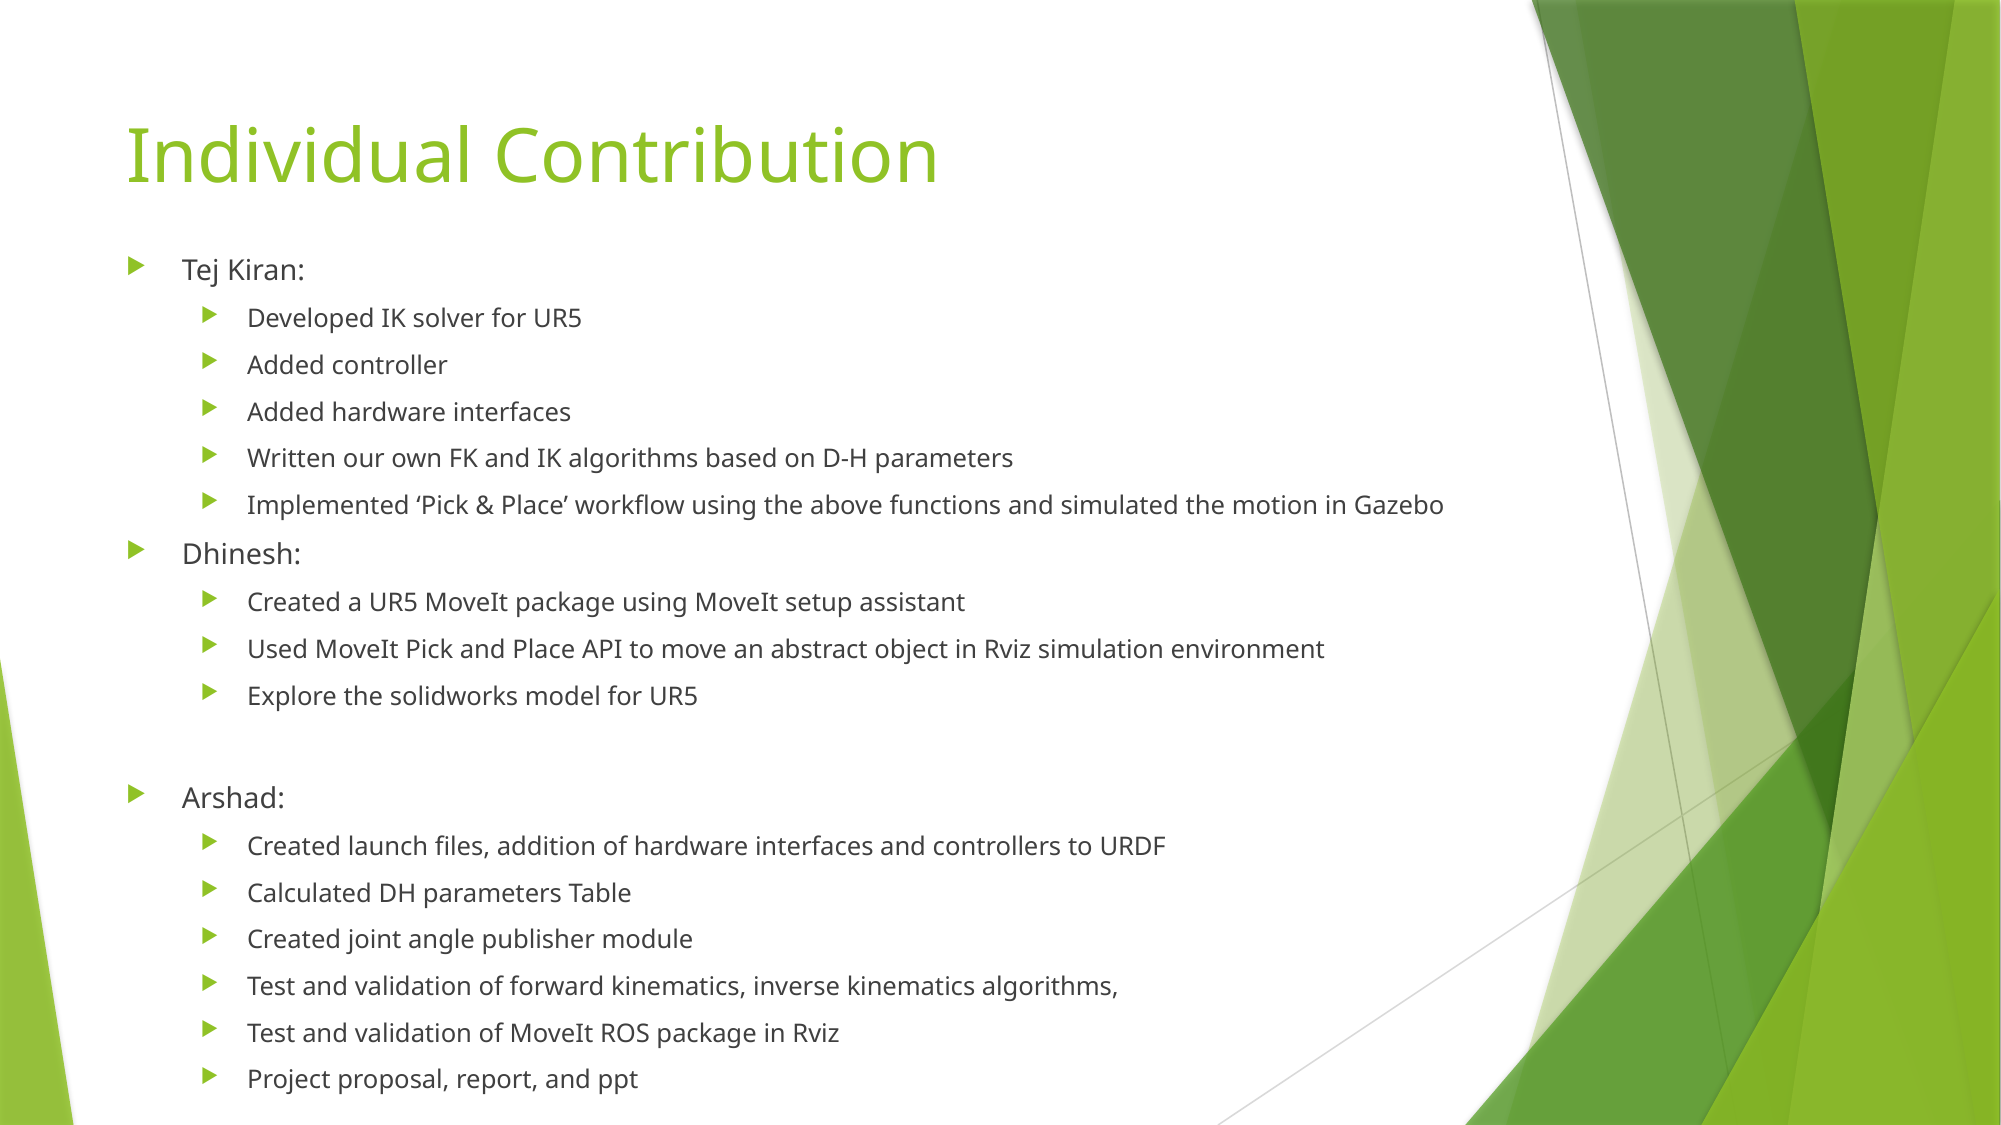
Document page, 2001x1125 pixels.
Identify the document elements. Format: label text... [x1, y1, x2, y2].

title Individual Contribution [111, 99, 1522, 244]
list Tej Kiran: Developed IK solver for UR5 Added controller Added hardware interfaces Written our own FK and IK algorithms based on D-H parameters Implemented ‘Pick & Place’ workflow using the above functions and simulated the motion in Gazebo Dhinesh: Created a UR5 MoveIt package using MoveIt setup assistant Used MoveIt Pick and Place API to move an abstract object in Rviz simulation environment Explore the solidworks model for UR5 Arshad: Created launch files, addition of hardware interfaces and controllers to URDF Calculated DH parameters Table Created joint angle publisher module Test and validation of forward kinematics, inverse kinematics algorithms, Test and validation of MoveIt ROS package in Rviz Project proposal, report, and ppt [111, 244, 1522, 1108]
